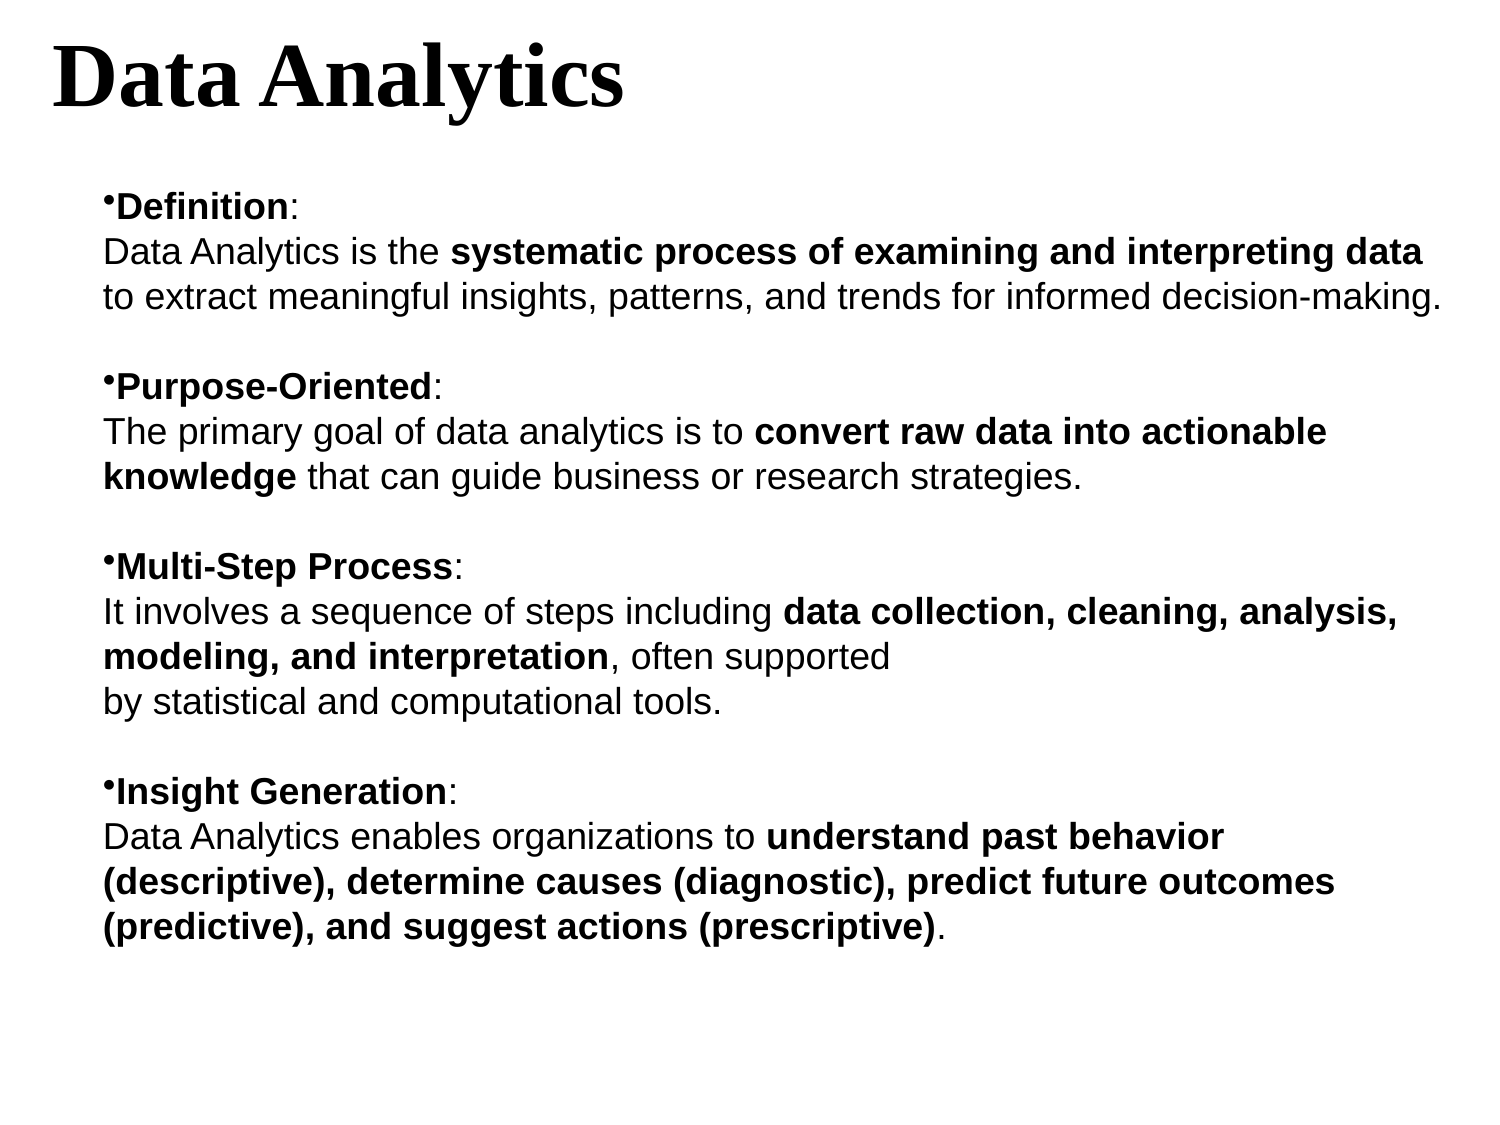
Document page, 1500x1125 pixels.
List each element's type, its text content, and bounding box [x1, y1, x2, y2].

title Data Analytics [52, 14, 1448, 237]
list Definition: Data Analytics is the systematic process of examining and interpreting data to extract meaningful insights, patterns, and trends for informed decision-making. Purpose-Oriented: The primary goal of data analytics is to convert raw data into actionable knowledge that can guide business or research strategies. Multi-Step Process: It involves a sequence of steps including data collection, cleaning, analysis, modeling, and interpretation, often supported by statistical and computational tools. Insight Generation: Data Analytics enables organizations to understand past behavior (descriptive), determine causes (diagnostic), predict future outcomes (predictive), and suggest actions (prescriptive). [87, 174, 1475, 955]
